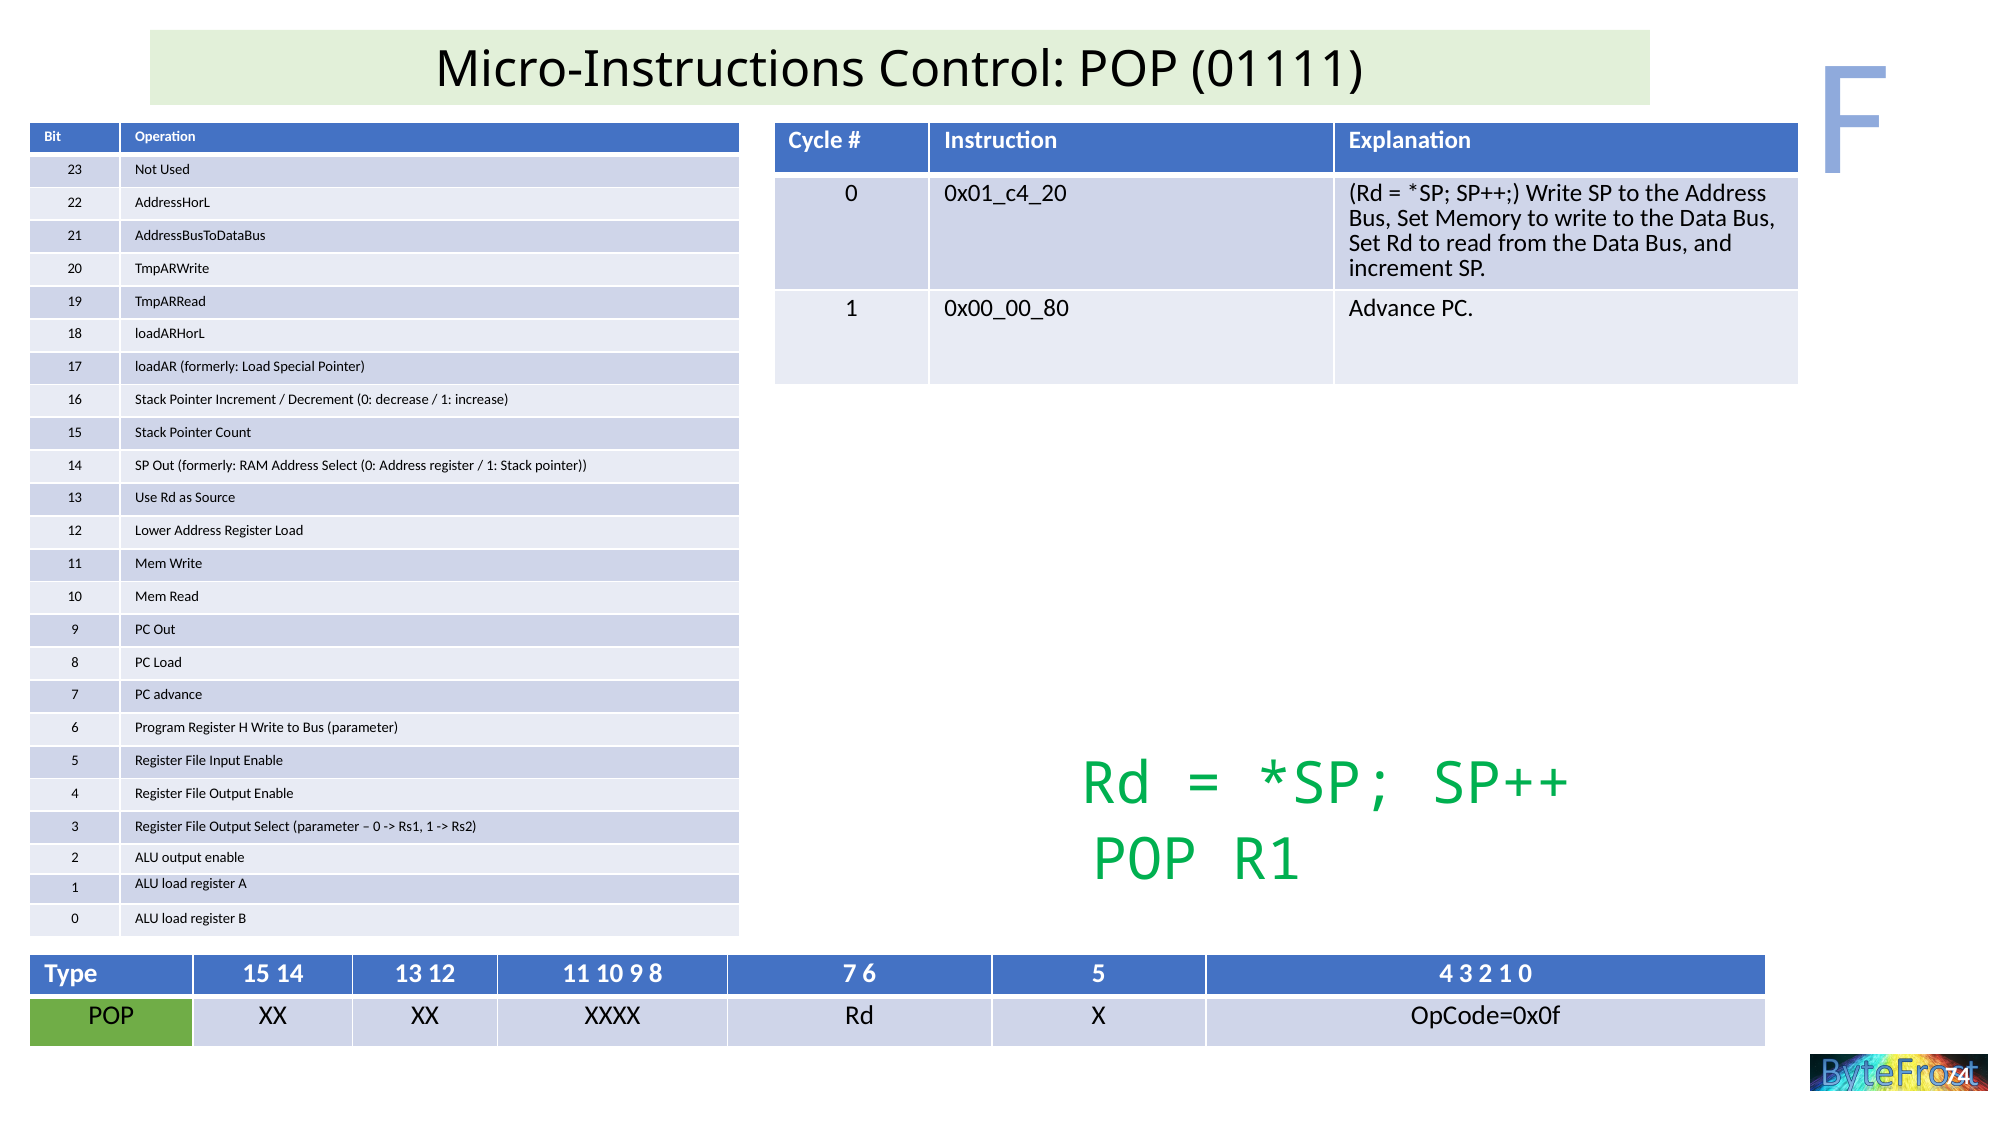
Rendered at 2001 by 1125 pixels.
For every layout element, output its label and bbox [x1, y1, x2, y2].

table_cell [1207, 999, 1765, 1046]
table_cell [353, 999, 497, 1046]
table_cell [121, 484, 739, 515]
table_cell [30, 747, 119, 778]
table_header [30, 123, 119, 152]
table_cell [775, 178, 928, 289]
table_cell [121, 681, 739, 712]
table_header [498, 955, 727, 994]
title [150, 29, 1650, 105]
text_box [1799, 0, 1906, 215]
table_cell [30, 905, 119, 936]
table_header [728, 955, 991, 994]
table_header [1207, 955, 1765, 994]
table_cell [30, 714, 119, 745]
table_cell [121, 550, 739, 581]
table_cell [121, 157, 739, 187]
table_cell [30, 157, 119, 187]
table_cell [30, 221, 119, 252]
table_cell [121, 747, 739, 778]
table_cell [121, 714, 739, 745]
table_cell [30, 779, 119, 810]
table_cell [775, 291, 928, 384]
table_cell [121, 779, 739, 810]
table_cell [30, 188, 119, 219]
text_box [1067, 737, 1587, 899]
table_cell [121, 254, 739, 285]
table_cell [30, 418, 119, 449]
text_box [1535, 1044, 1986, 1105]
table_cell [30, 999, 192, 1046]
table_header [775, 123, 928, 172]
table_cell [121, 221, 739, 252]
table_cell [121, 320, 739, 351]
table_cell [121, 517, 739, 548]
table_cell [194, 999, 352, 1046]
table_cell [121, 875, 739, 903]
table_header [121, 123, 739, 152]
table_cell [30, 320, 119, 351]
table_cell [1335, 178, 1798, 289]
table_cell [728, 999, 991, 1046]
table_cell [30, 681, 119, 712]
table_cell [121, 615, 739, 646]
table_cell [121, 582, 739, 613]
table_cell [30, 287, 119, 318]
table_header [194, 955, 352, 994]
picture [1810, 1054, 1988, 1091]
table_cell [121, 418, 739, 449]
table_cell [1335, 291, 1798, 384]
table_cell [30, 615, 119, 646]
table_cell [30, 517, 119, 548]
table_cell [30, 484, 119, 515]
table_cell [930, 178, 1333, 289]
table_cell [30, 875, 119, 903]
table_cell [30, 353, 119, 384]
table_cell [121, 905, 739, 936]
table_cell [121, 648, 739, 679]
table_header [930, 123, 1333, 172]
table_cell [993, 999, 1205, 1046]
table_cell [30, 845, 119, 873]
table_cell [30, 550, 119, 581]
table_cell [930, 291, 1333, 384]
table_cell [121, 845, 739, 873]
table_cell [30, 451, 119, 482]
table_header [353, 955, 497, 994]
table_header [1335, 123, 1798, 172]
table_cell [121, 353, 739, 384]
table_cell [30, 582, 119, 613]
table_cell [121, 287, 739, 318]
table_cell [498, 999, 727, 1046]
table_cell [30, 648, 119, 679]
table_cell [30, 254, 119, 285]
table_cell [30, 812, 119, 843]
table_cell [121, 812, 739, 843]
table_cell [121, 451, 739, 482]
table_cell [121, 385, 739, 416]
table_cell [121, 188, 739, 219]
table_header [993, 955, 1205, 994]
table_cell [30, 385, 119, 416]
table_header [30, 955, 192, 994]
